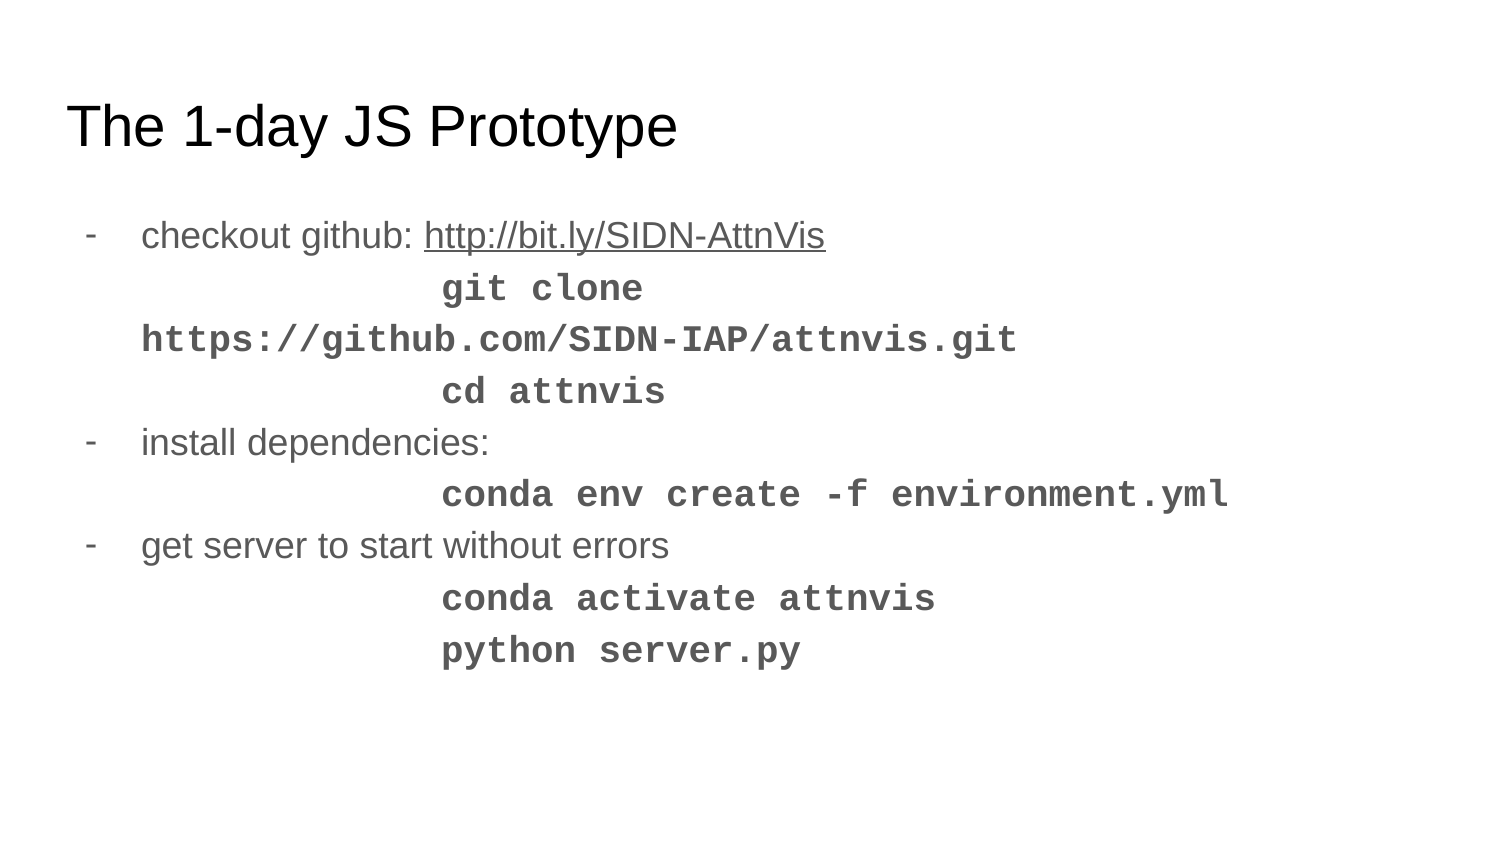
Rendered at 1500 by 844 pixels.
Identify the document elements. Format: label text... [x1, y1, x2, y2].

title The 1-day JS Prototype [51, 72, 1449, 167]
list checkout github: http://bit.ly/SIDN-AttnVis git clone https://github.com/SIDN-IAP/attnvis.git cd attnvis install dependencies: conda env create -f environment.yml get server to start without errors conda activate attnvis python server.py [51, 189, 1449, 750]
